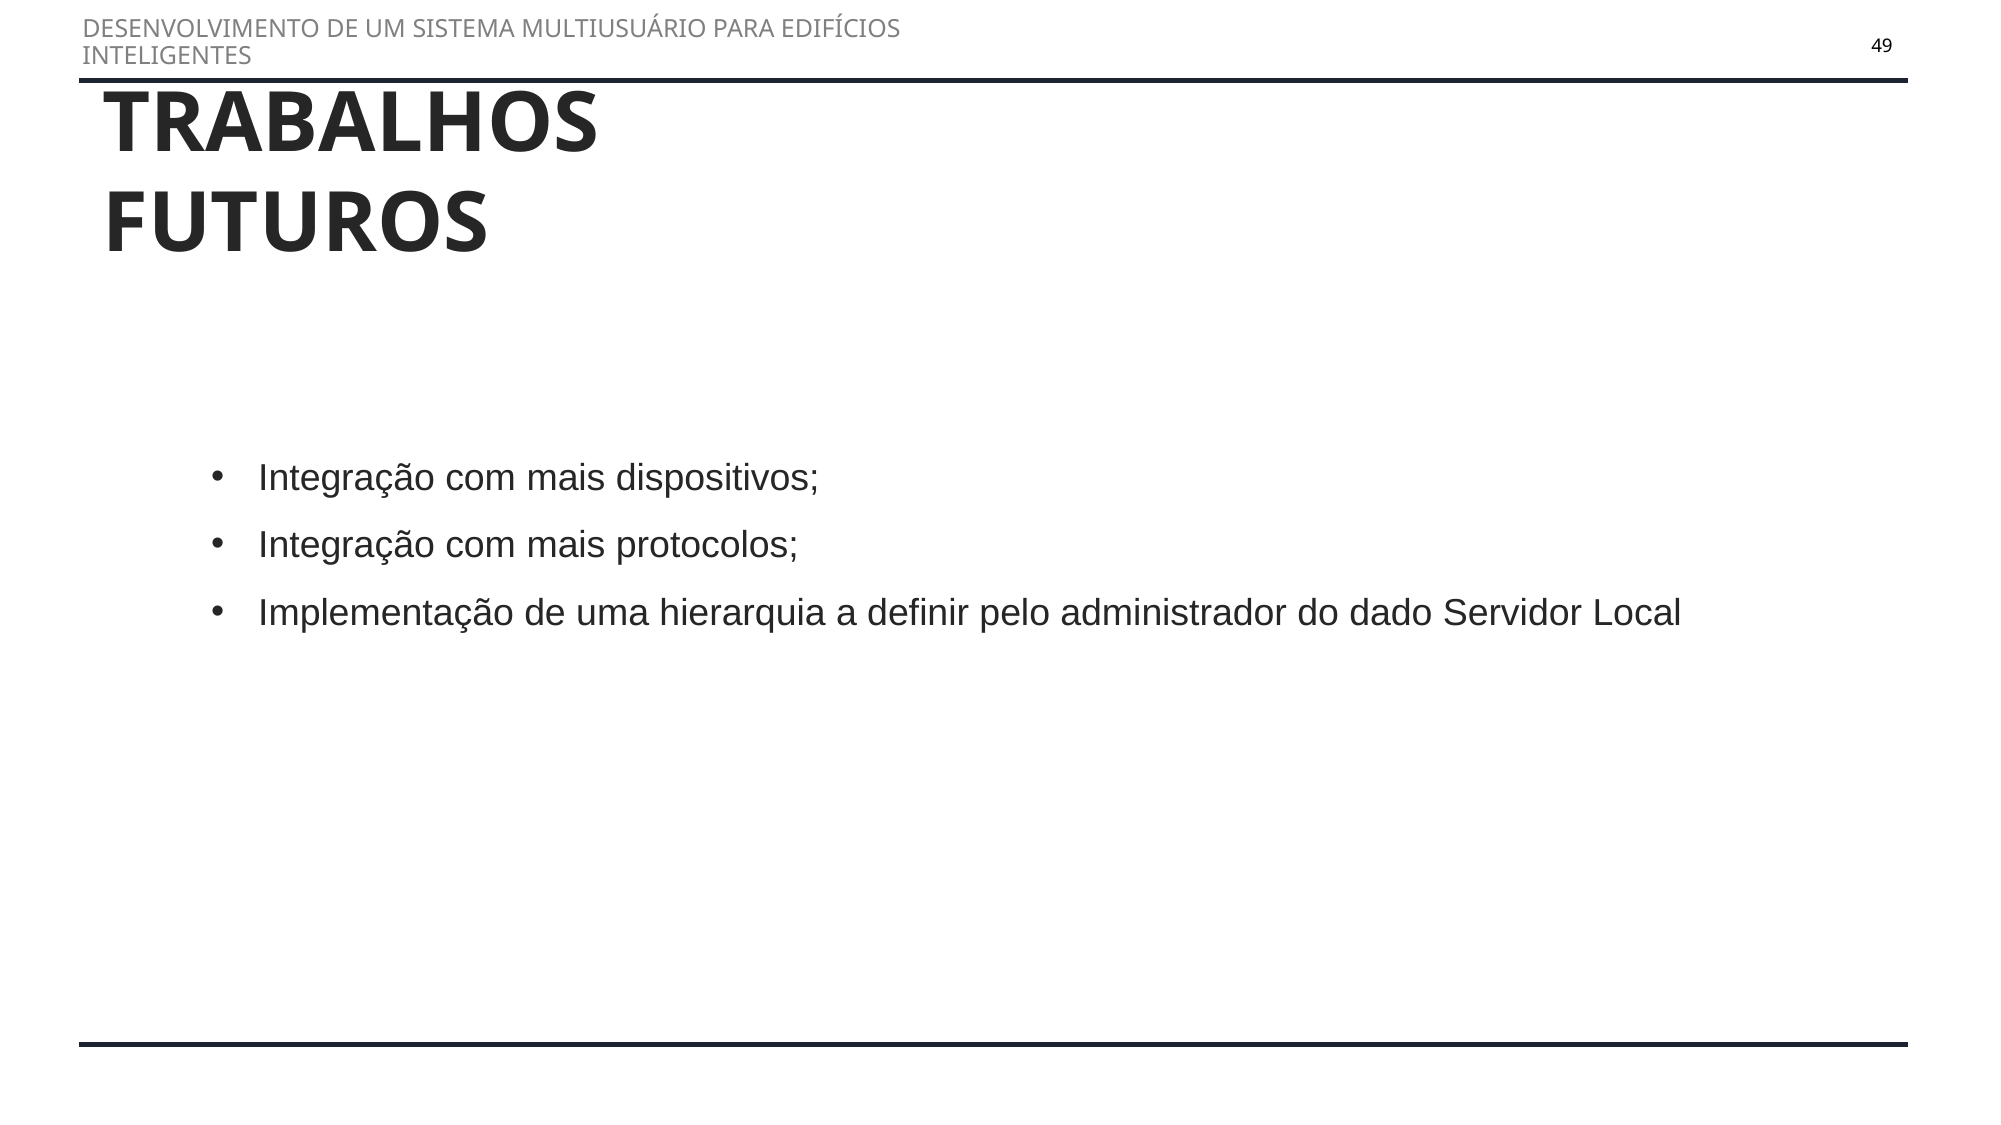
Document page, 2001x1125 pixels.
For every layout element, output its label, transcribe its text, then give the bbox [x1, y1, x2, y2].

text_box Integração com mais dispositivos; Integração com mais protocolos; Implementação de uma hierarquia a definir pelo administrador do dado Servidor Local [196, 423, 1779, 641]
title TRABALHOS FUTUROS [87, 96, 1008, 240]
slide_number 49 [1802, 16, 1908, 77]
text_box DESENVOLVIMENTO DE UM SISTEMA MULTIUSUÁRIO PARA EDIFÍCIOS INTELIGENTES [67, 17, 988, 78]
